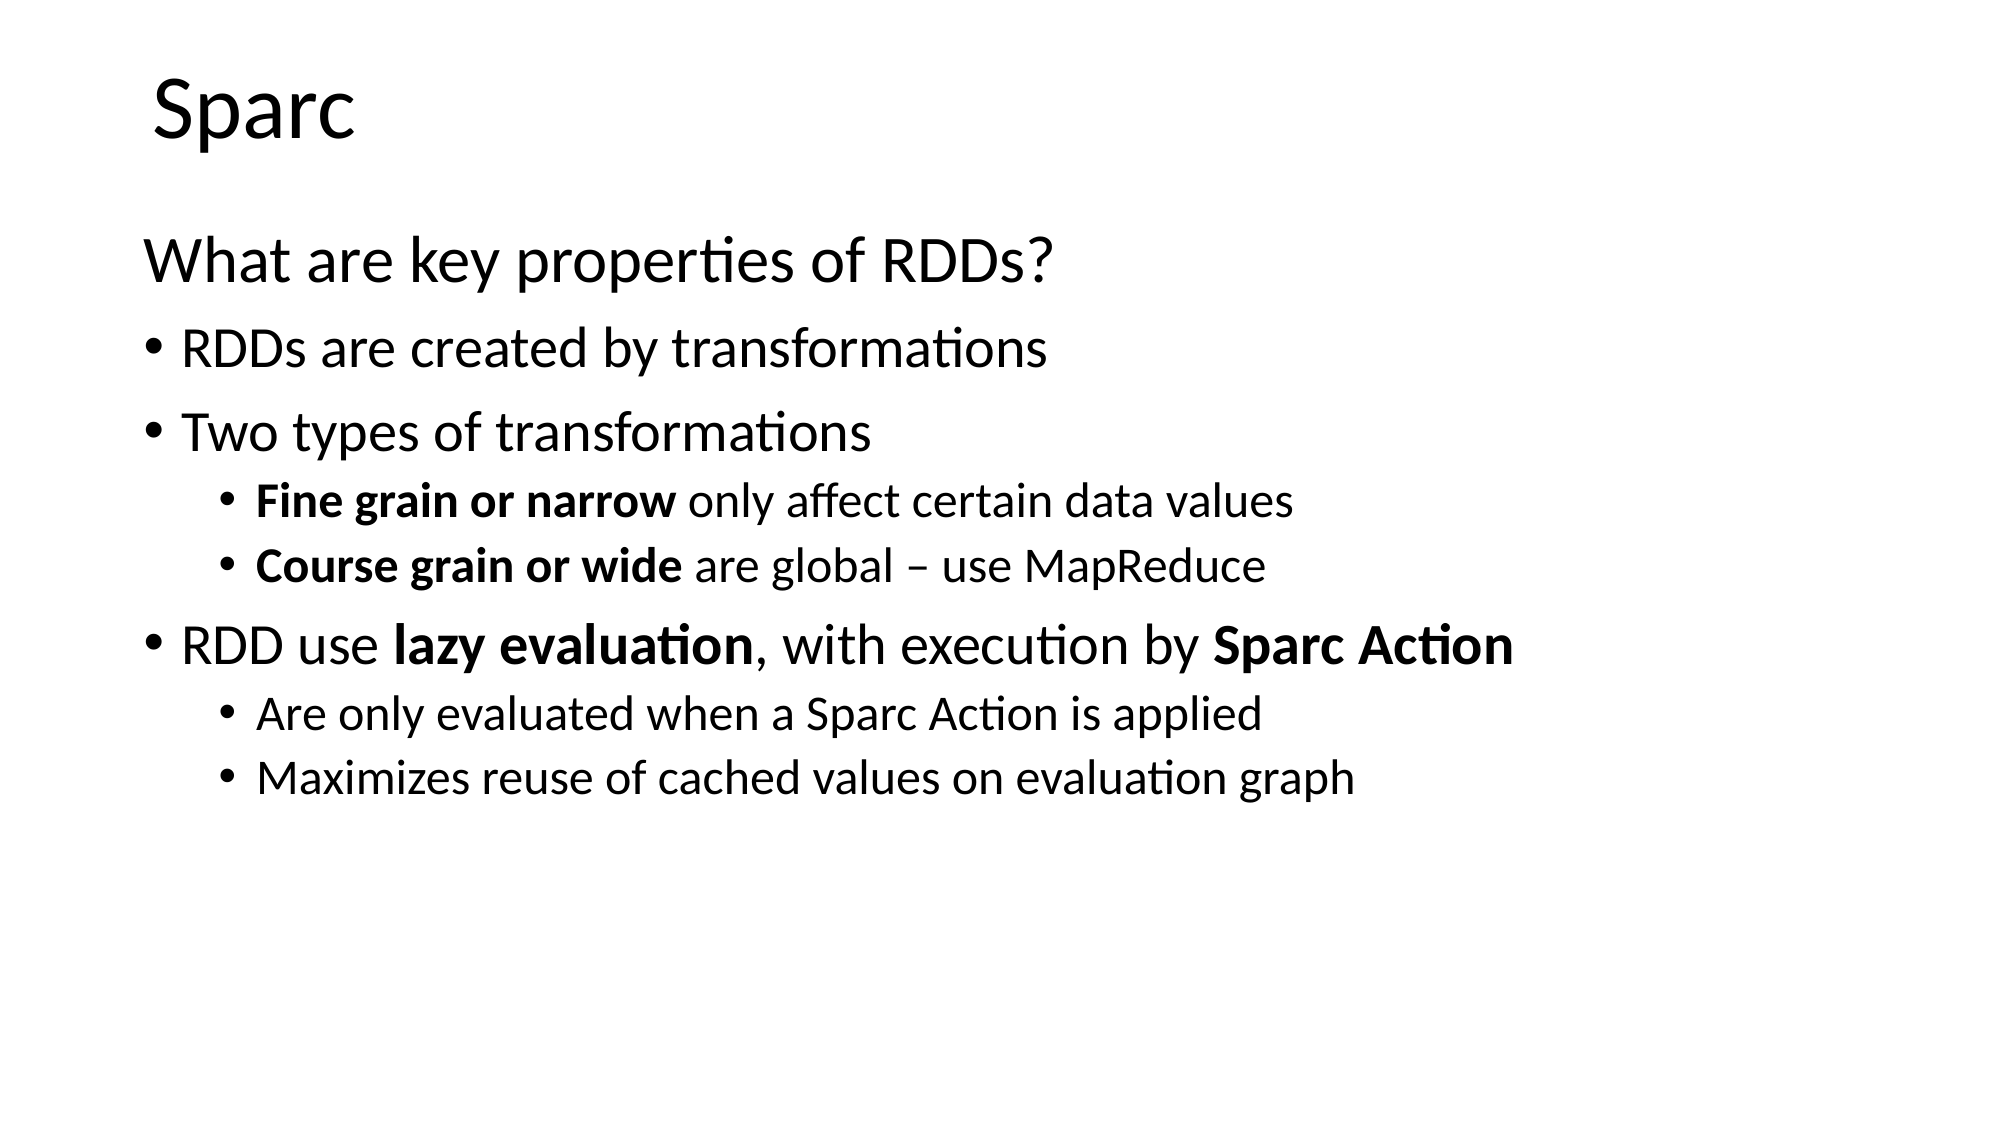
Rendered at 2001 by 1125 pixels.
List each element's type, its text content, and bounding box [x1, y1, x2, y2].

list What are key properties of RDDs? RDDs are created by transformations Two types of transformations Fine grain or narrow only affect certain data values Course grain or wide are global – use MapReduce RDD use lazy evaluation, with execution by Sparc Action Are only evaluated when a Sparc Action is applied Maximizes reuse of cached values on evaluation graph [128, 217, 1854, 1031]
text_box Sparc [137, 0, 1863, 218]
